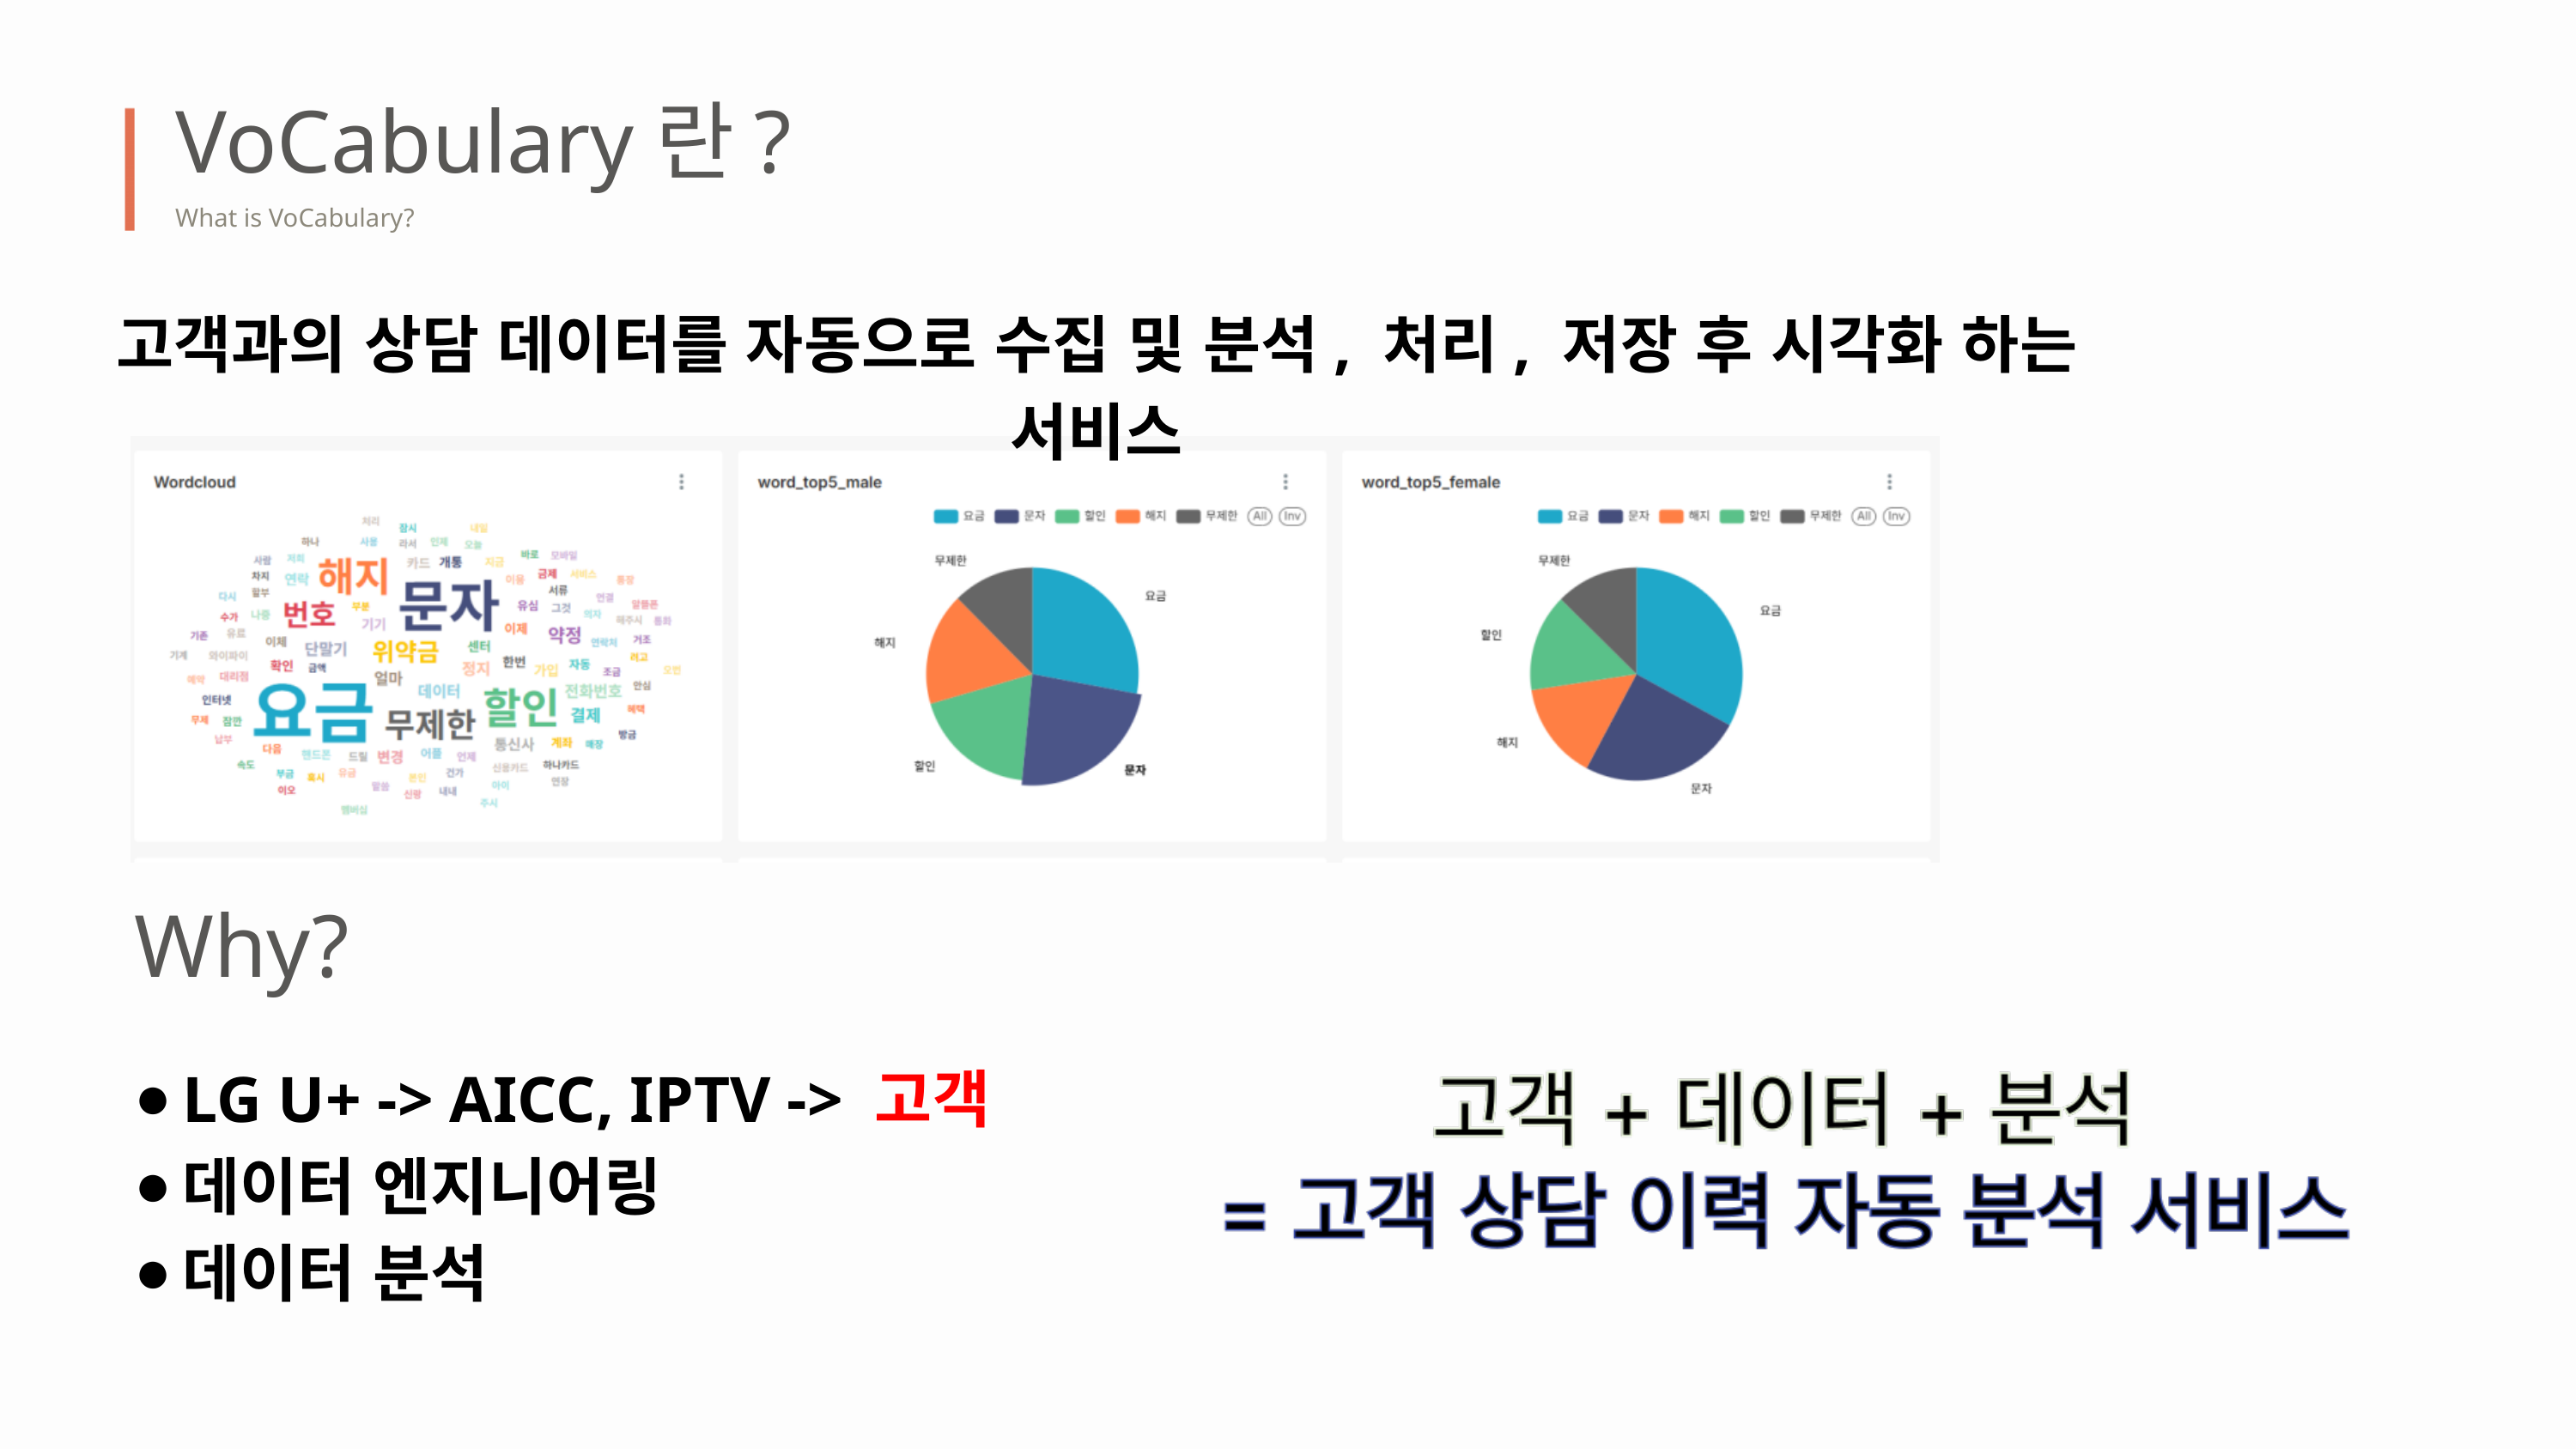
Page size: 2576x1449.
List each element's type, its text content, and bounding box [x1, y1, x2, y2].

text_box What is VoCabulary? [175, 203, 498, 238]
picture [130, 436, 1940, 863]
text_box VoCabulary란? [175, 82, 903, 203]
text_box 고객과의 상담 데이터를 자동으로 수집 및 분석, 처리, 저장 후 시각화 하는 서비스 [50, 293, 2143, 381]
picture [67, 108, 192, 230]
text_box LG U+ -> AICC, IPTV -> 고객 데이터 엔지니어링 데이터 분석 [134, 1047, 914, 1311]
text_box Why? [134, 887, 863, 1007]
picture [917, 994, 2576, 1408]
